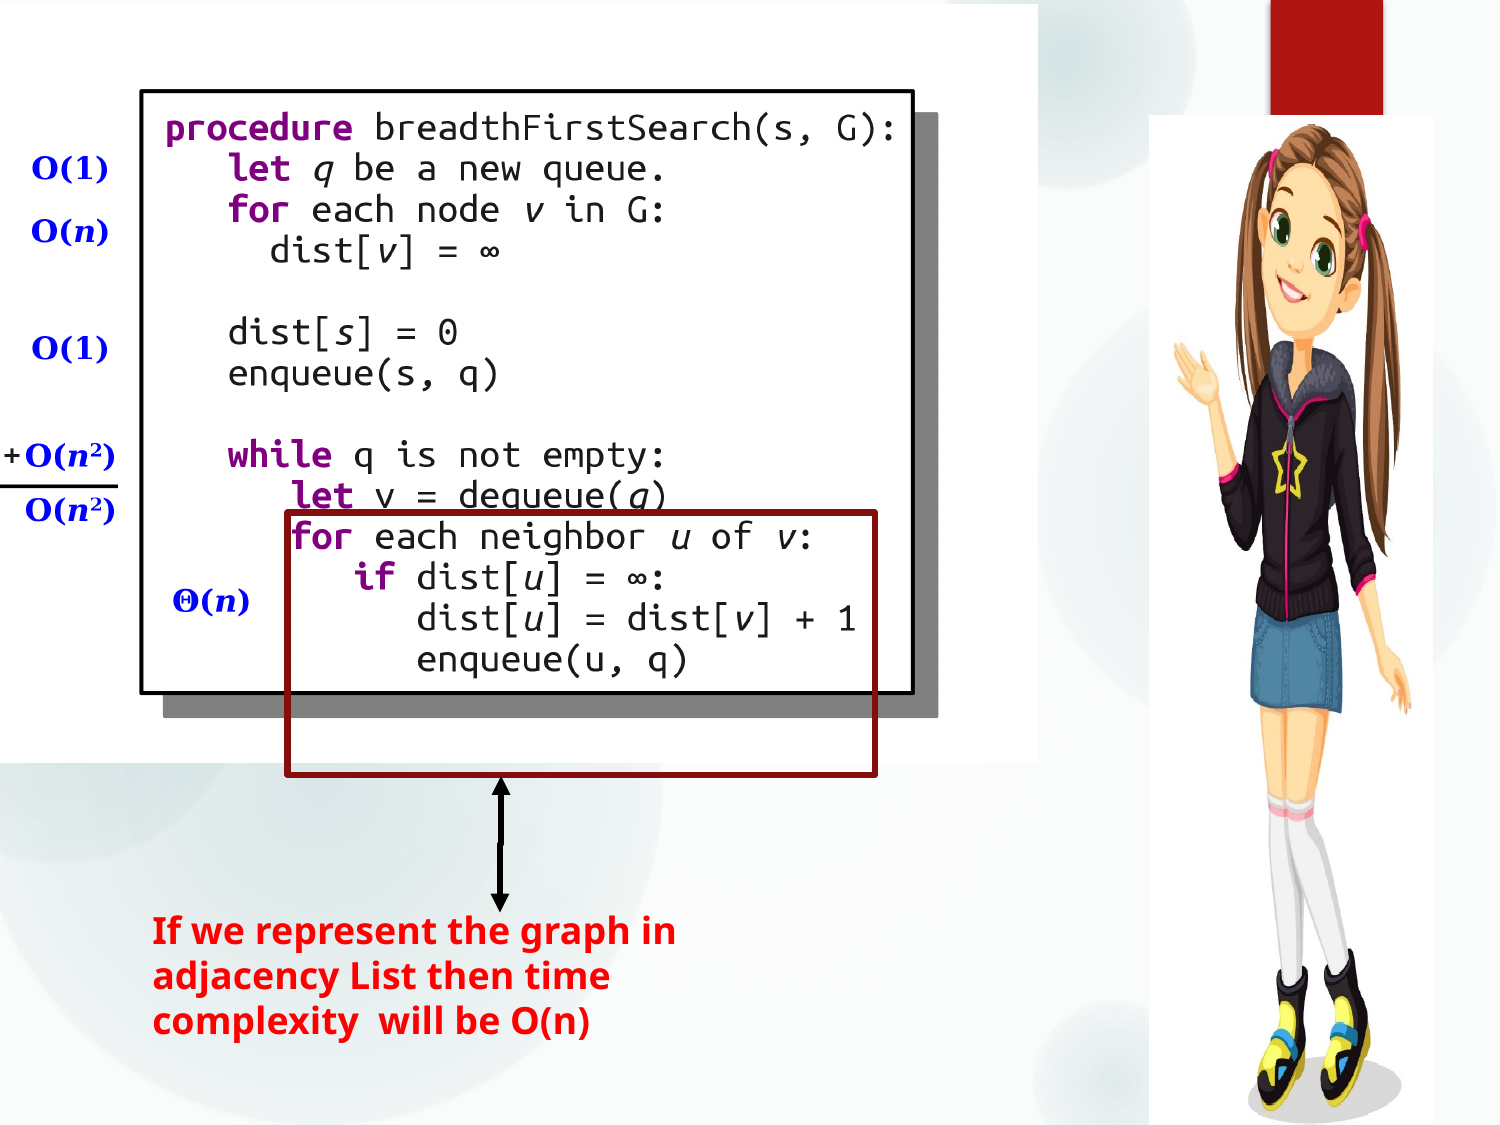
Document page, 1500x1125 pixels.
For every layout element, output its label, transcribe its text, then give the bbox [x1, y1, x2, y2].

picture [0, 4, 1038, 763]
text_box [286, 771, 876, 776]
picture [1149, 114, 1433, 1125]
text_box If we represent the graph in adjacency List then time complexity will be O(n) [137, 899, 793, 1050]
